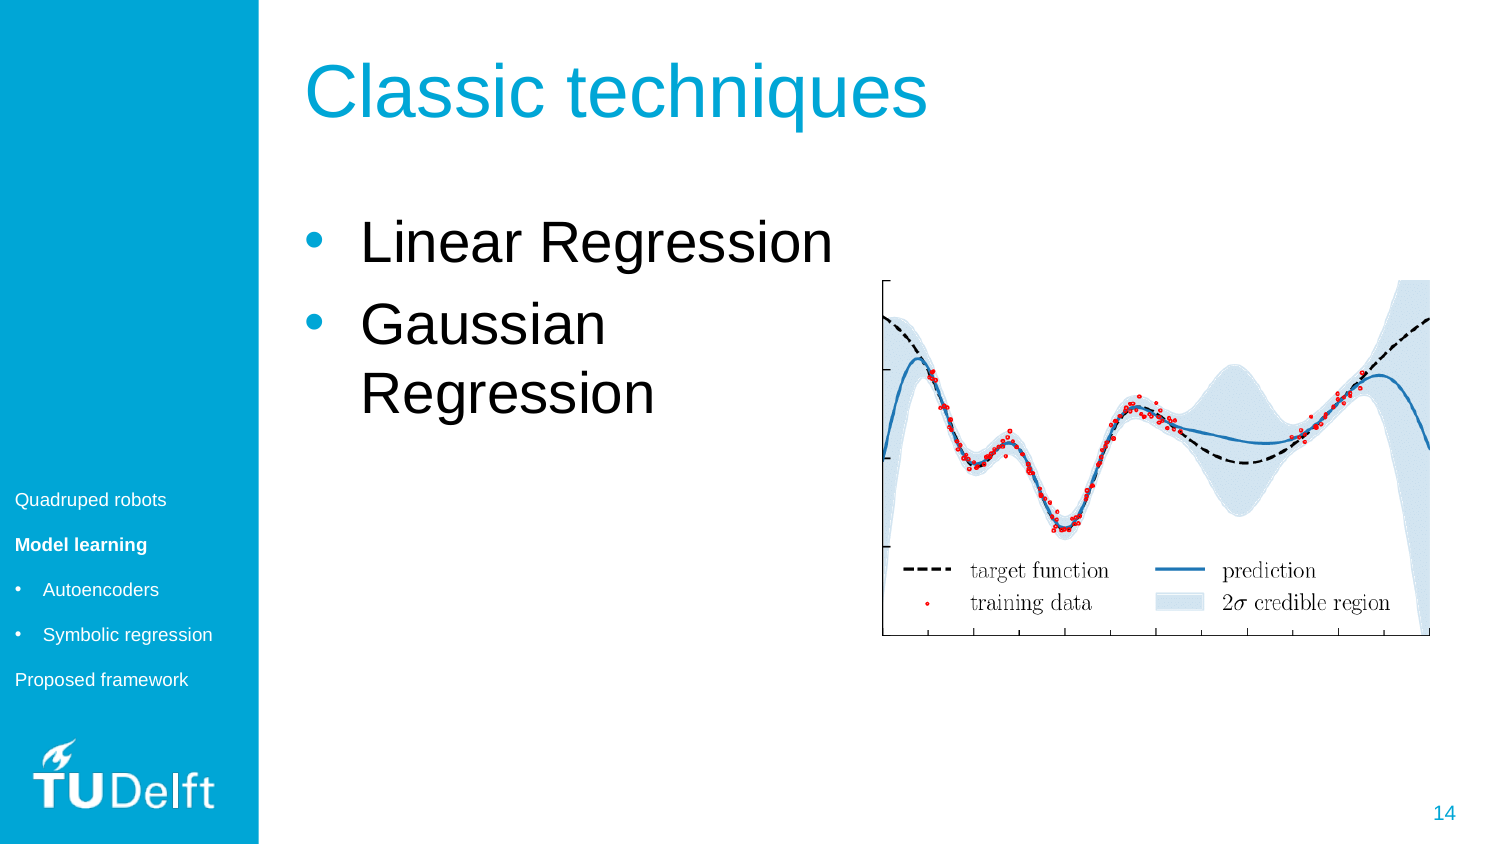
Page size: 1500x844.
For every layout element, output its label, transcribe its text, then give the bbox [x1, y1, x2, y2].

list Linear Regression Gaussian Regression [289, 196, 852, 769]
picture [882, 279, 1430, 636]
title Classic techniques [289, 33, 1455, 142]
text_box Quadruped robots Model learning Autoencoders Symbolic regression Proposed framework [0, 457, 259, 698]
